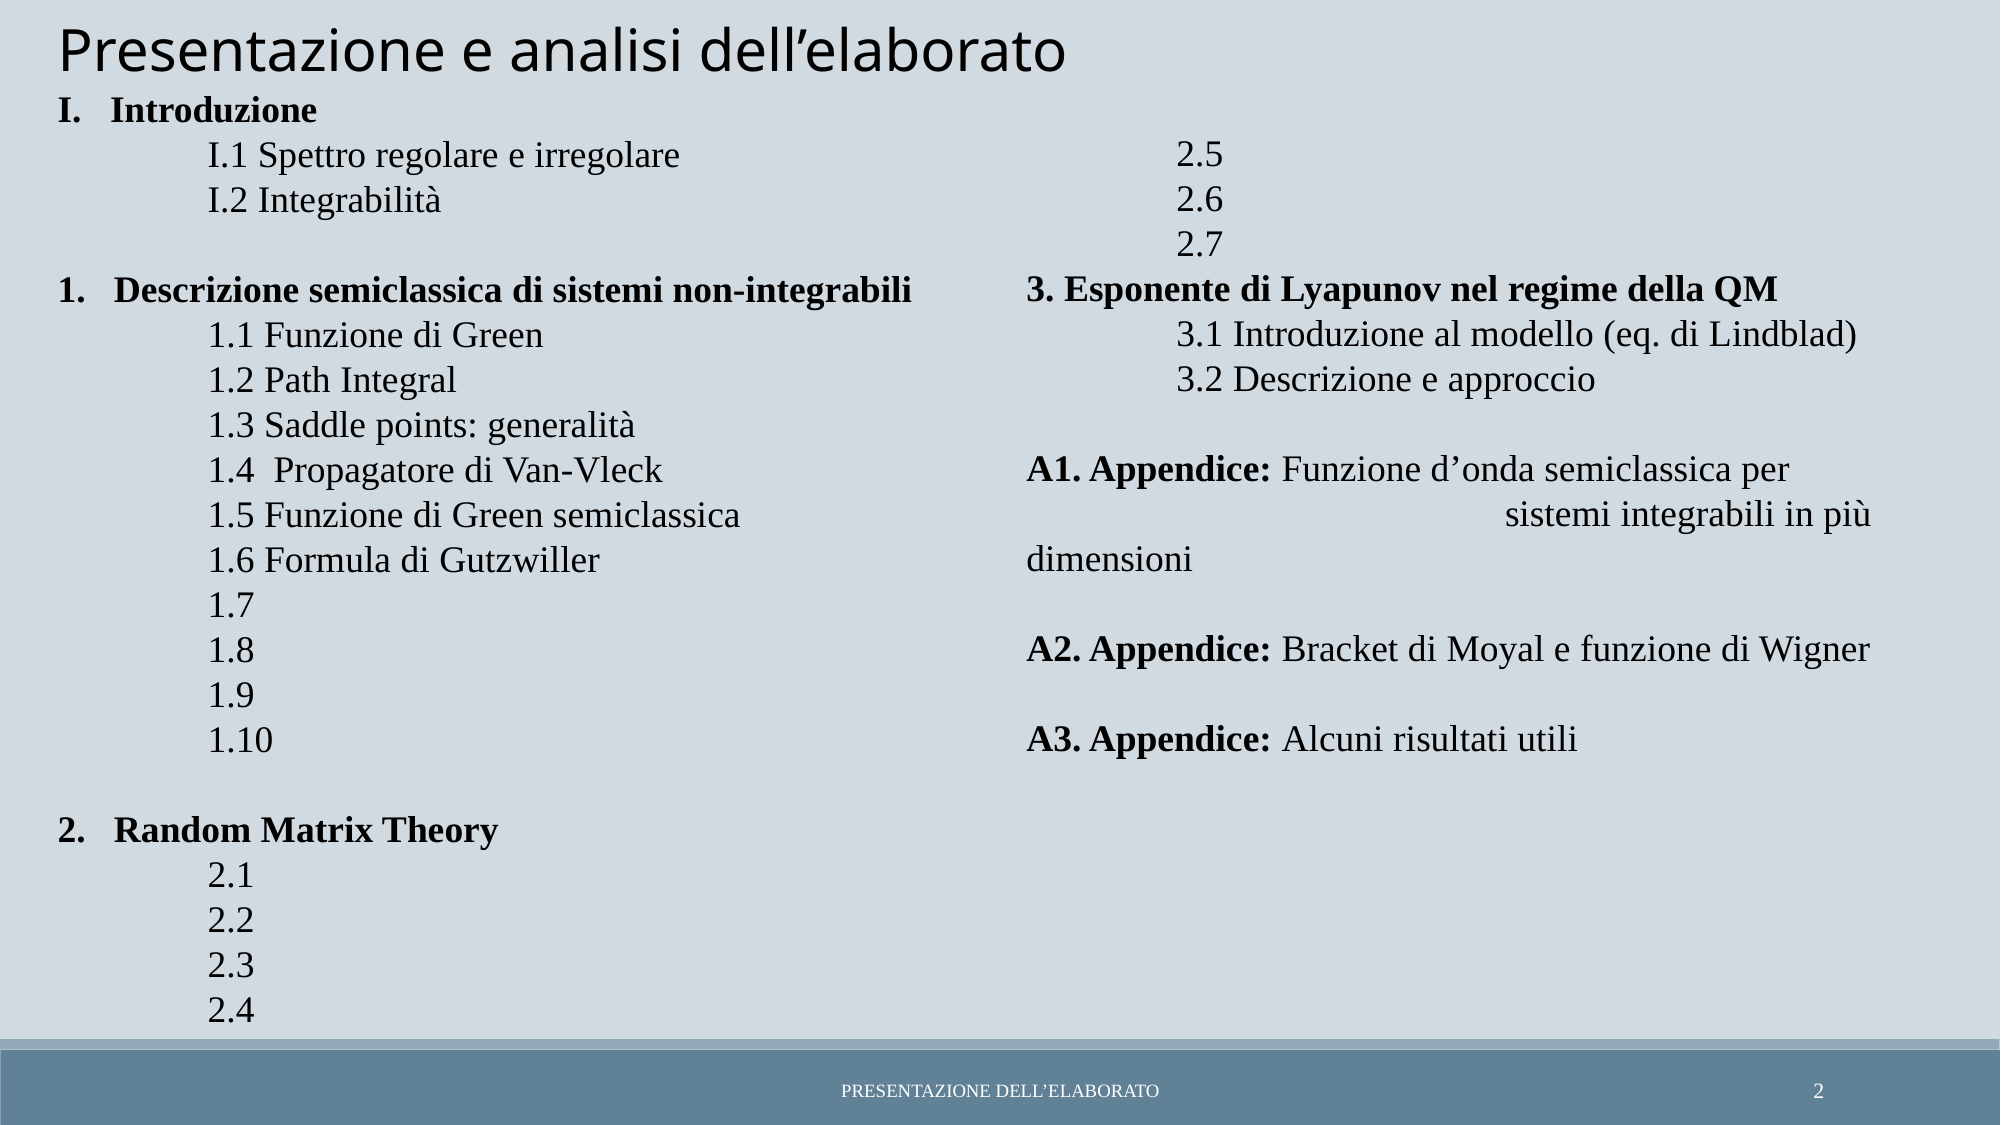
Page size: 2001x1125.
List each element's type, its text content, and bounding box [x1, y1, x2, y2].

text_box 2.5 2.6 2.7 3. Esponente di Lyapunov nel regime della QM 3.1 Introduzione al modello (eq. di Lindblad) 3.2 Descrizione e approccio A1. Appendice: Funzione d’onda semiclassica per sistemi integrabili in più dimensioni A2. Appendice: Bracket di Moyal e funzione di Wigner A3. Appendice: Alcuni risultati utili [1011, 121, 1957, 812]
slide_number 2 [1624, 1059, 1840, 1120]
footer Presentazione dell’elaborato [604, 1059, 1396, 1120]
text_box I. Introduzione I.1 Spettro regolare e irregolare I.2 Integrabilità Descrizione semiclassica di sistemi non-integrabili 1.1 Funzione di Green 1.2 Path Integral 1.3 Saddle points: generalità 1.4 Propagatore di Van-Vleck 1.5 Funzione di Green semiclassica 1.6 Formula di Gutzwiller 1.7 1.8 1.9 1.10 Random Matrix Theory 2.1 2.2 2.3 2.4 [42, 77, 989, 1083]
text_box Presentazione e analisi dell’elaborato [42, 5, 1806, 91]
